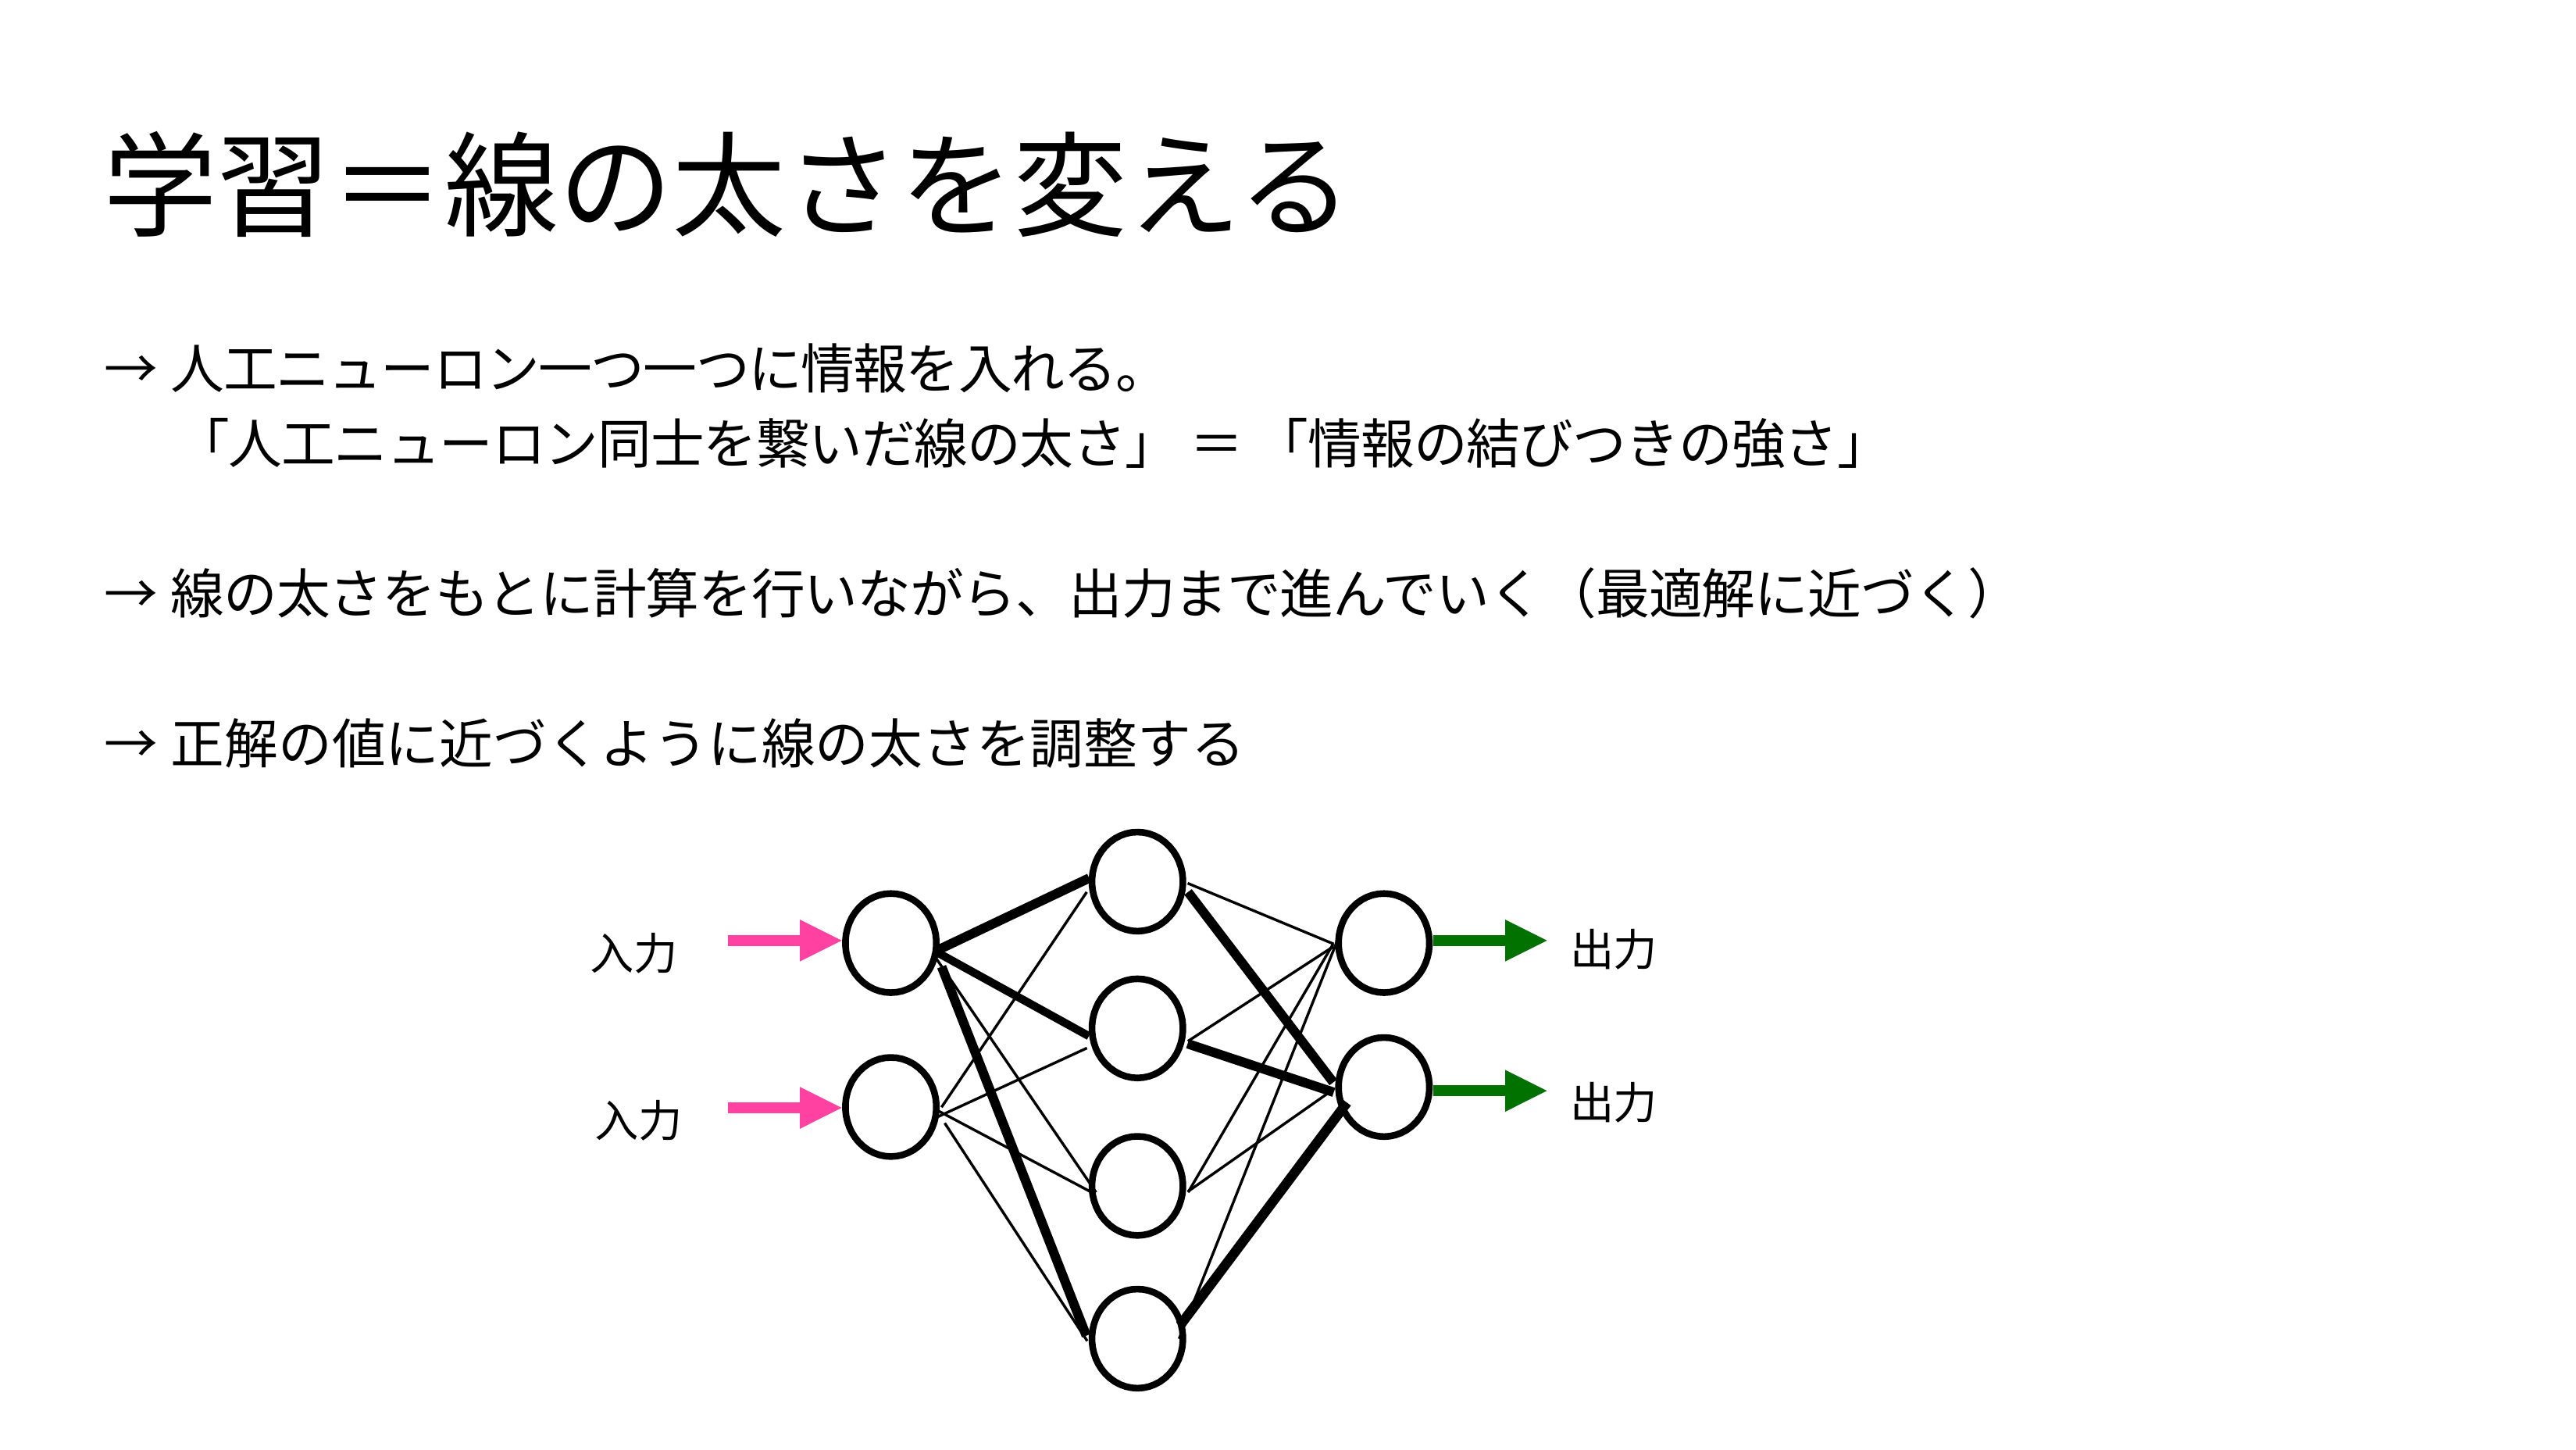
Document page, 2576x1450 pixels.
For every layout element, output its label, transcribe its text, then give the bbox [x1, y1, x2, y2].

text_box 出力 [1568, 1073, 1661, 1128]
text_box 入力 [588, 923, 681, 979]
text_box →人工ニューロン一つ一つに情報を入れる。 「人工ニューロン同士を繋いだ線の太さ」 ＝ 「情報の結びつきの強さ」 →線の太さをもとに計算を行いながら、出力まで進んでいく（最適解に近づく） →正解の値に近づくように線の太さを調整する [0, 283, 2107, 775]
text_box 出力 [1568, 920, 1661, 975]
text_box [727, 831, 1547, 1389]
text_box 入力 [593, 1091, 686, 1146]
text_box 学習＝線の太さを変える [91, 108, 1365, 257]
